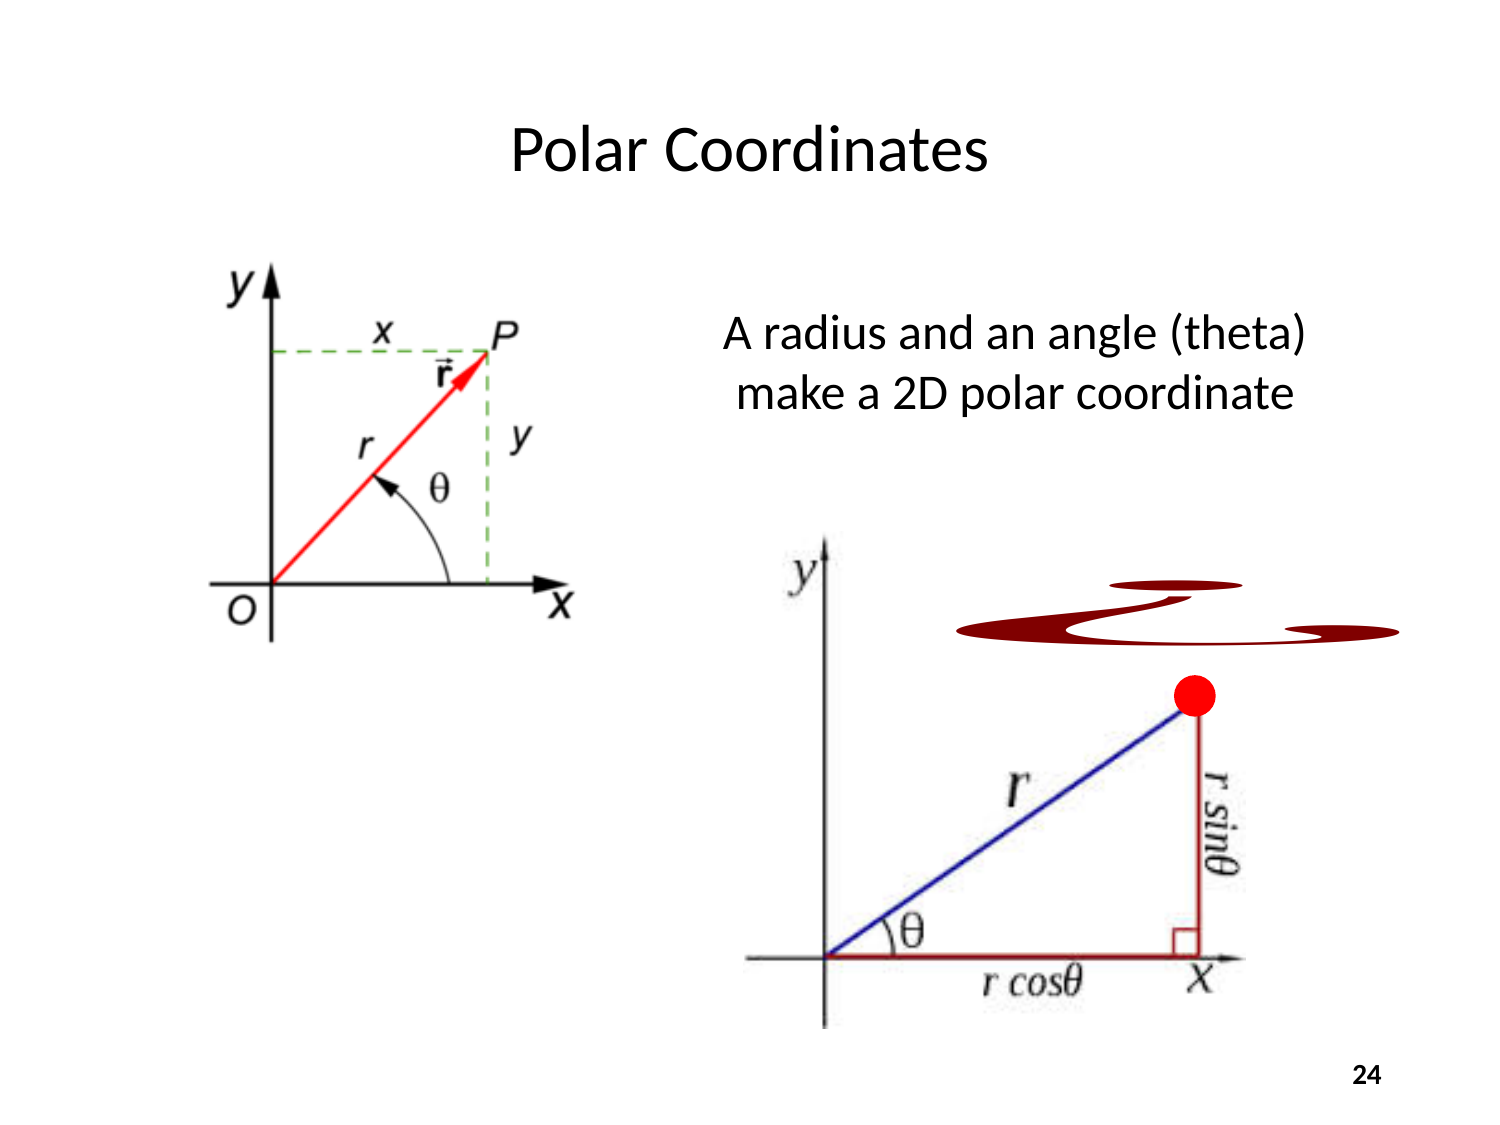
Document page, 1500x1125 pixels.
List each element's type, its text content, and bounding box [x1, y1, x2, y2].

text_box A radius and an angle (theta) make a 2D polar coordinate [673, 291, 1357, 427]
slide_number 24 [1059, 1042, 1397, 1103]
title Polar Coordinates [103, 59, 1397, 241]
picture [743, 531, 1246, 1029]
picture [172, 255, 634, 661]
